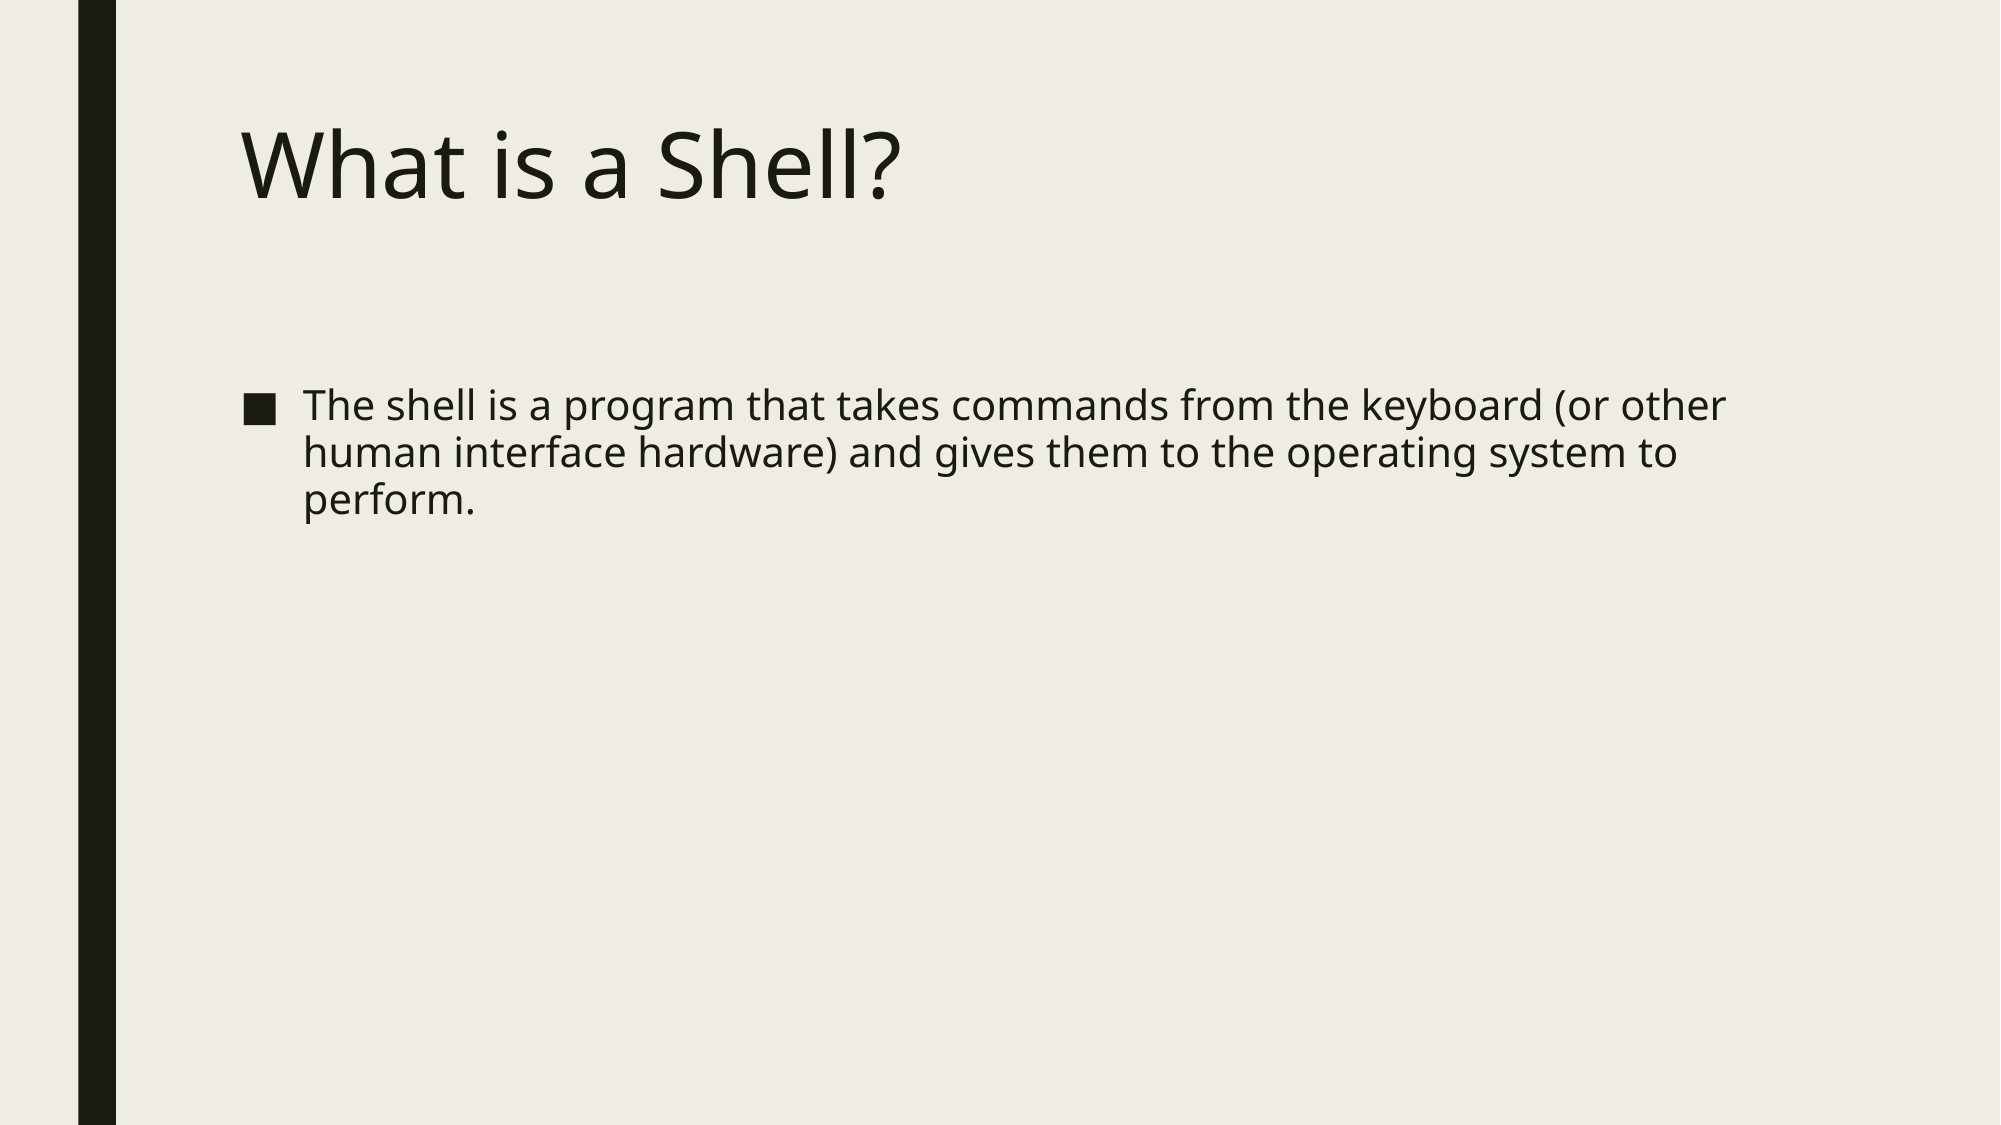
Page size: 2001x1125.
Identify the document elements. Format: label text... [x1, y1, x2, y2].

list The shell is a program that takes commands from the keyboard (or other human interface hardware) and gives them to the operating system to perform. [225, 375, 1800, 963]
title What is a Shell? [225, 112, 1800, 357]
